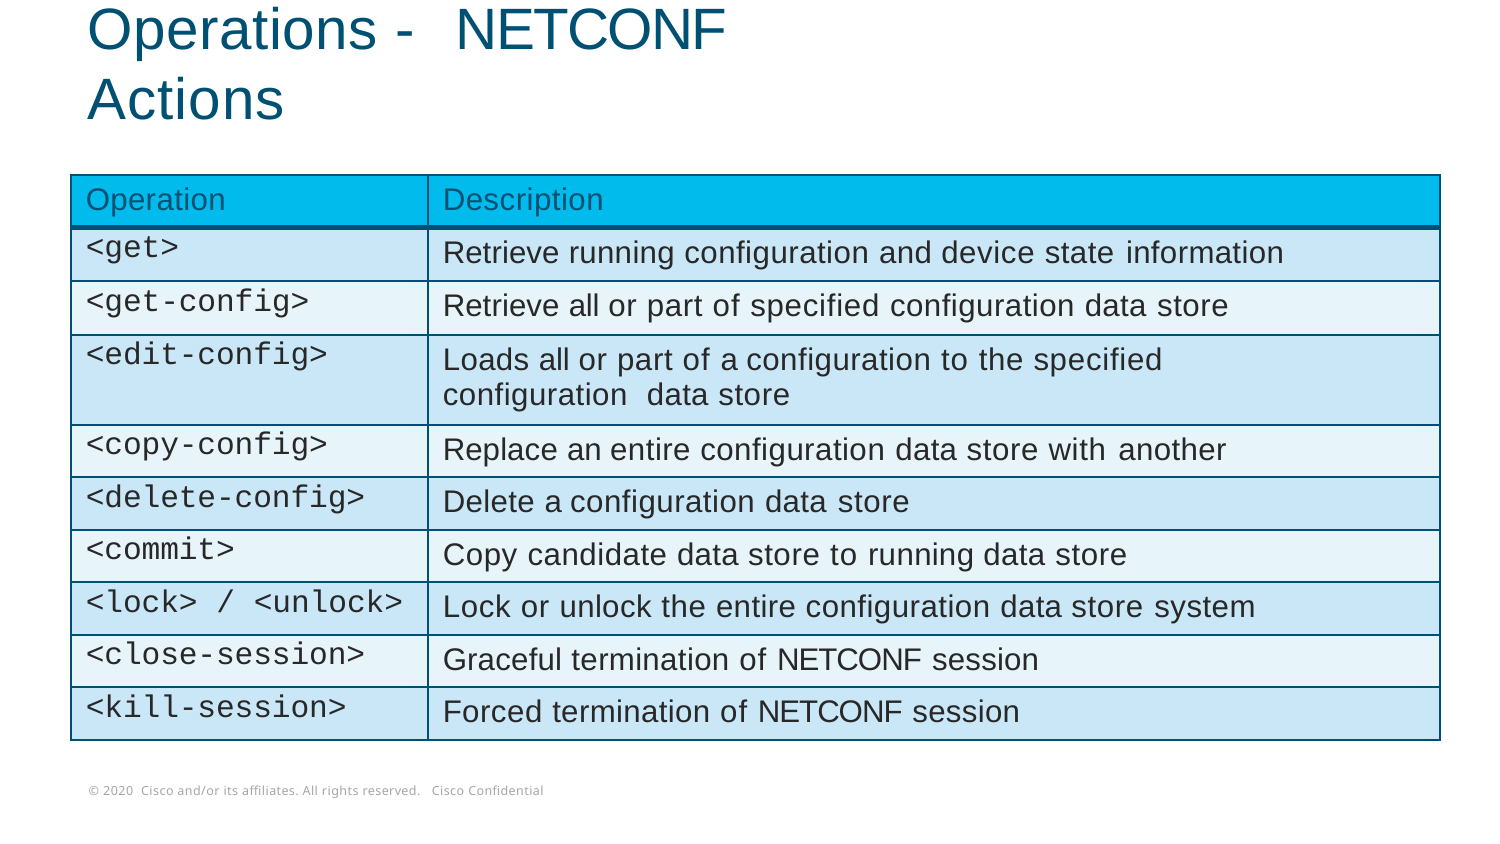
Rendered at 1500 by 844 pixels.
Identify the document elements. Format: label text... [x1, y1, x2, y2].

table_cell <get> [72, 230, 427, 280]
table_cell Forced termination of NETCONF session [429, 688, 1439, 739]
table_cell Retrieve all or part of specified configuration data store [429, 282, 1439, 334]
table_cell Replace an entire configuration data store with another [429, 426, 1439, 476]
table_cell <copy-config> [72, 426, 427, 476]
table_cell Lock or unlock the entire configuration data store system [429, 583, 1439, 634]
table_header Description [429, 176, 1439, 225]
table_cell Retrieve running configuration and device state information [429, 230, 1439, 280]
table_header Operation [72, 176, 427, 225]
table_cell <kill-session> [72, 688, 427, 739]
table_cell Graceful termination of NETCONF session [429, 636, 1439, 686]
table_cell <delete-config> [72, 478, 427, 529]
table_cell Loads all or part of a configuration to the specified configuration data store [429, 336, 1439, 424]
table_cell Copy candidate data store to running data store [429, 531, 1439, 581]
table_cell Delete a configuration data store [429, 478, 1439, 529]
table_cell <get-config> [72, 282, 427, 334]
table_cell <lock> / <unlock> [72, 583, 427, 634]
table_cell <commit> [72, 531, 427, 581]
table_cell <edit-config> [72, 336, 427, 424]
table_cell <close-session> [72, 636, 427, 686]
title Operations - NETCONF Actions [85, 0, 935, 132]
